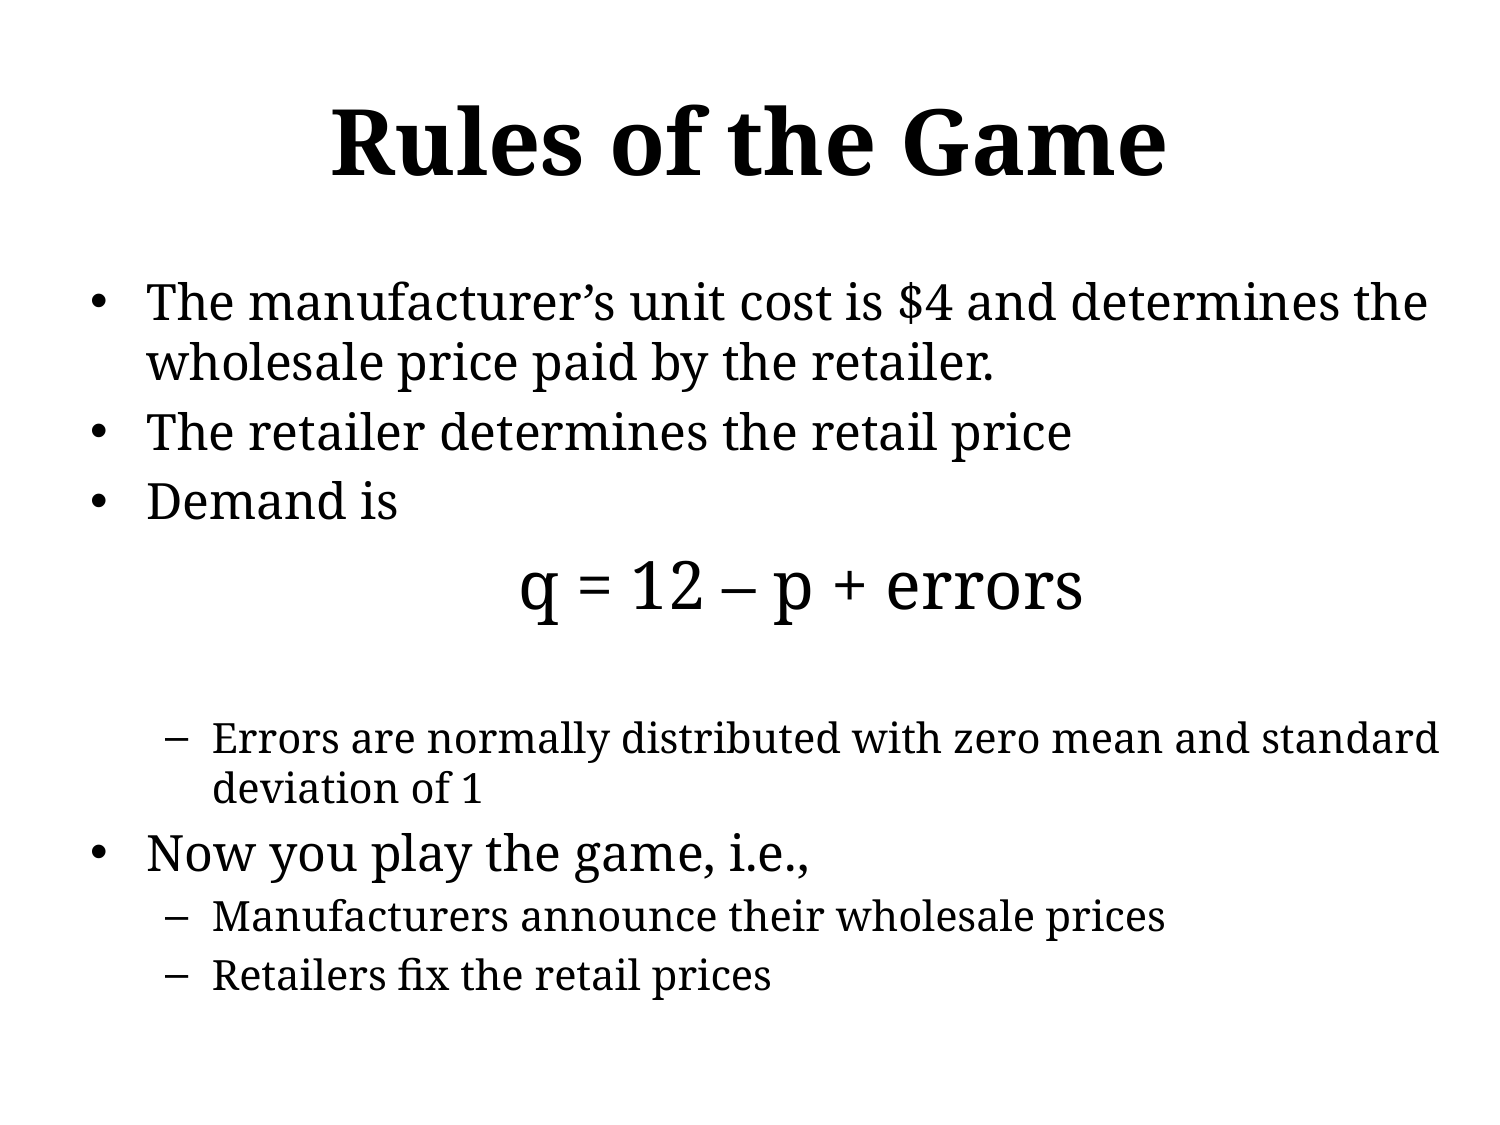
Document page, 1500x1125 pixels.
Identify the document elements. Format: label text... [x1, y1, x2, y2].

title Rules of the Game [75, 45, 1425, 233]
list The manufacturer’s unit cost is $4 and determines the wholesale price paid by the retailer. The retailer determines the retail price Demand is q = 12 – p + errors Errors are normally distributed with zero mean and standard deviation of 1 Now you play the game, i.e., Manufacturers announce their wholesale prices Retailers fix the retail prices [75, 262, 1500, 1094]
